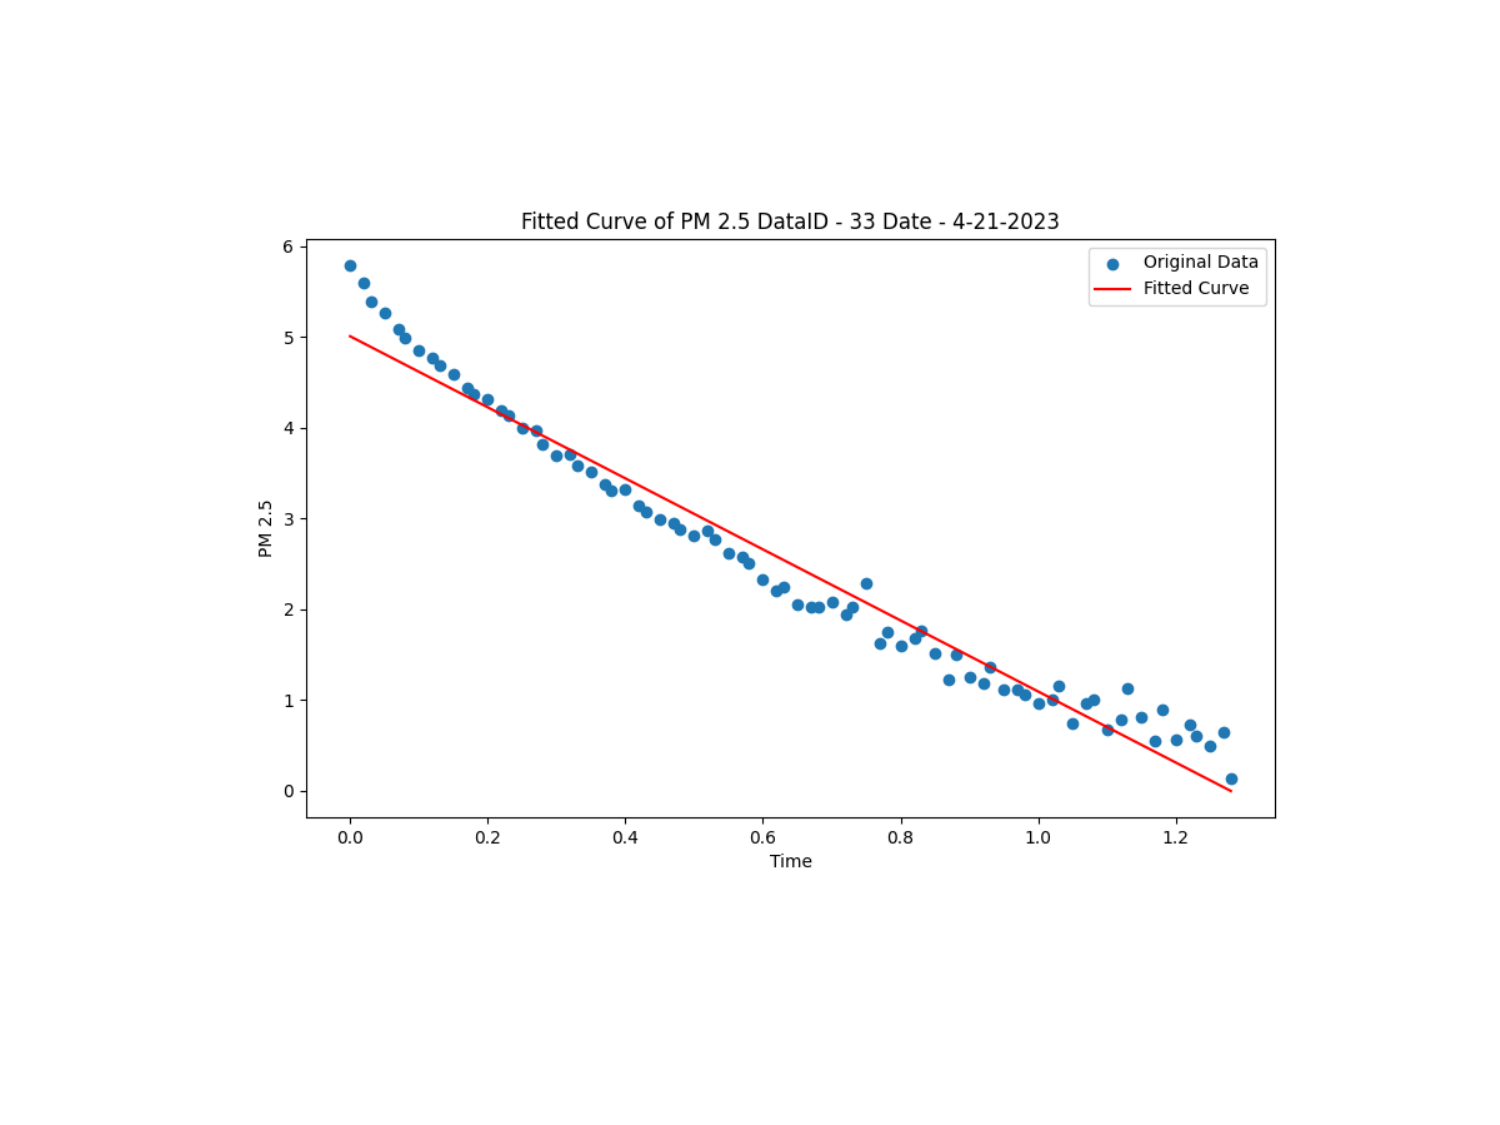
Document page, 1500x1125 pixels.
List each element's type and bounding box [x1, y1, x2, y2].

picture [149, 149, 1401, 901]
